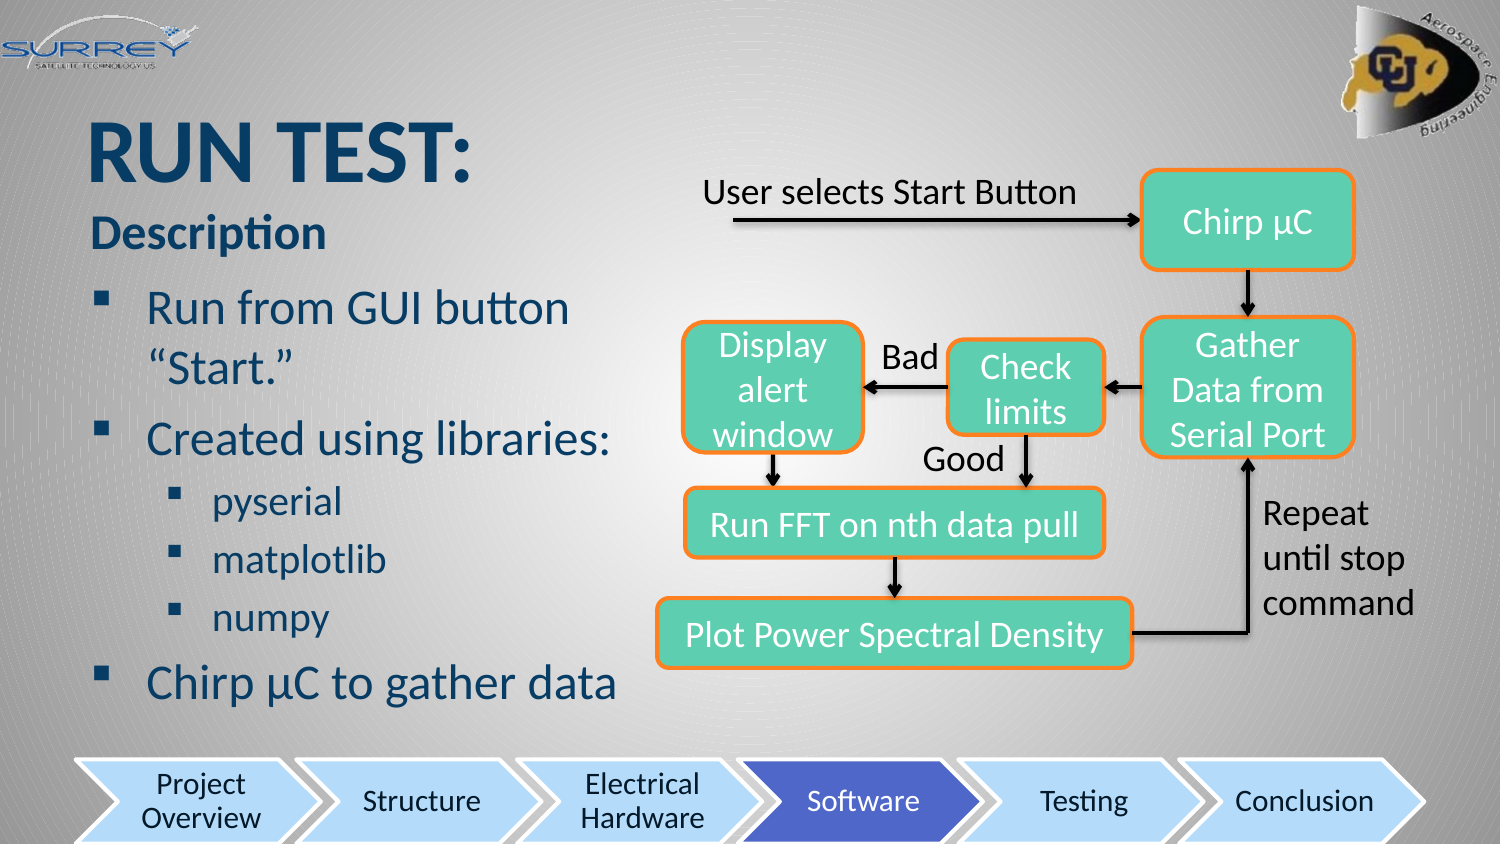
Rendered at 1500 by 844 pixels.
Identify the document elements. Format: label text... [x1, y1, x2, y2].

title RUN TEST: [70, 75, 1338, 216]
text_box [74, 759, 1426, 844]
list Description [75, 216, 651, 267]
picture [0, 0, 201, 120]
list Run from GUI button “Start.” Created using libraries: pyserial matplotlib numpy Chirp μC to gather data [75, 267, 738, 754]
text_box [656, 159, 1461, 669]
picture [1341, 0, 1500, 151]
